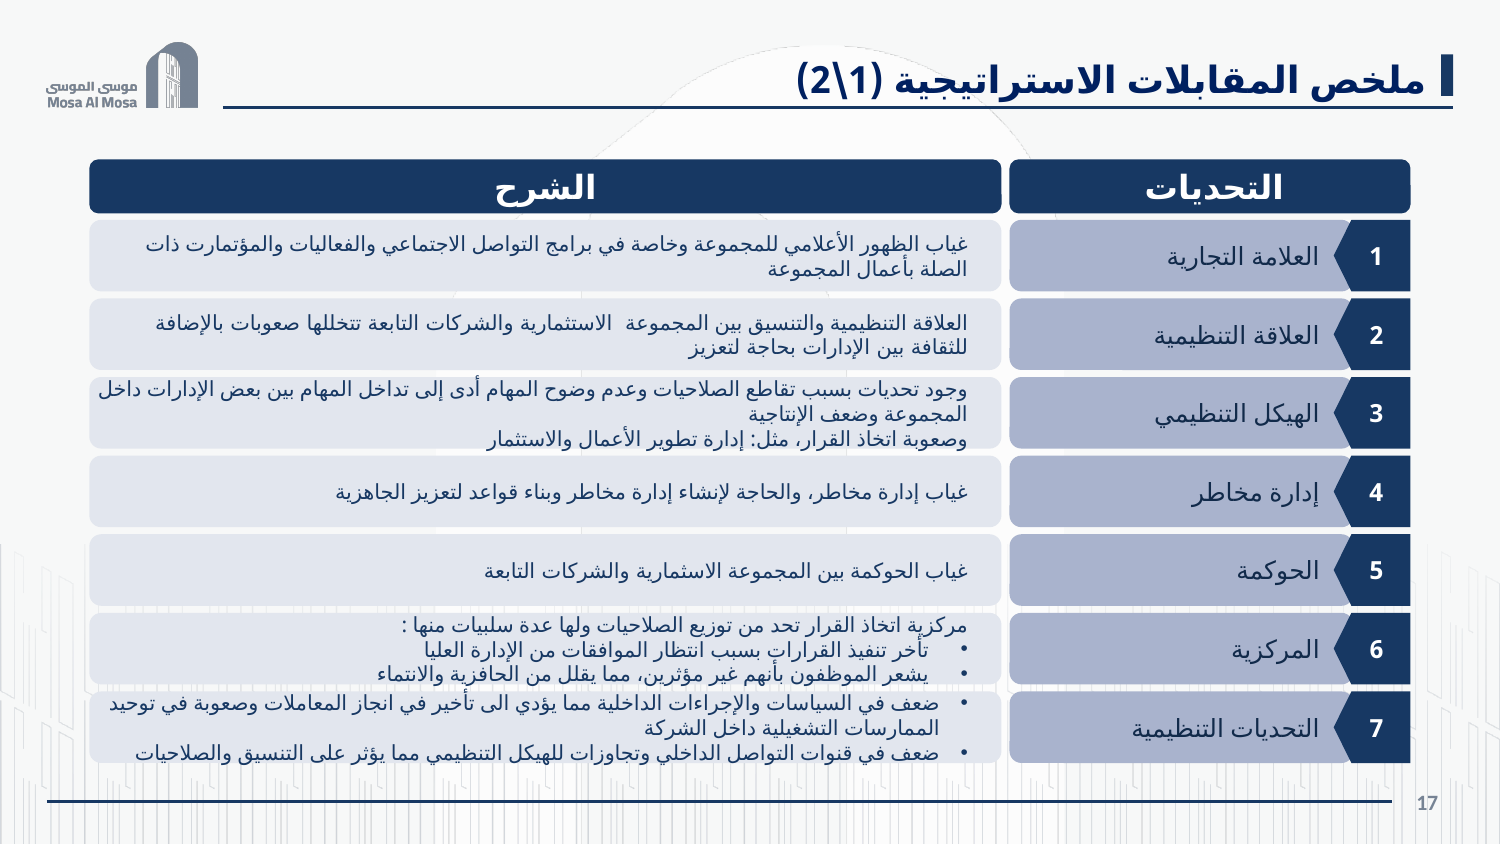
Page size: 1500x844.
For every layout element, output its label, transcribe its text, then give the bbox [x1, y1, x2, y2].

text_box العلاقة التنظيمية [1009, 298, 1349, 371]
text_box وجود تحديات بسبب تقاطع الصلاحيات وعدم وضوح المهام أدى إلى تداخل المهام بين بعض الإدارات داخل المجموعة وضعف الإنتاجية وصعوبة اتخاذ القرار، مثل: إدارة تطوير الأعمال والاستثمار [89, 377, 1002, 449]
text_box إدارة مخاطر [1009, 455, 1349, 528]
picture [46, 42, 198, 108]
text_box 1 [1333, 219, 1411, 292]
text_box غياب الظهور الأعلامي للمجموعة وخاصة في برامج التواصل الاجتماعي والفعاليات والمؤتمارت ذات الصلة بأعمال المجموعة [89, 219, 1002, 292]
text_box غياب إدارة مخاطر، والحاجة لإنشاء إدارة مخاطر وبناء قواعد لتعزيز الجاهزية [89, 455, 1002, 528]
text_box [1441, 54, 1454, 96]
text_box الشرح [89, 159, 1002, 214]
text_box 6 [1333, 612, 1411, 685]
text_box الحوكمة [1009, 534, 1349, 606]
text_box 5 [1333, 534, 1411, 606]
text_box 2 [1333, 298, 1411, 371]
slide_number 17 [1368, 783, 1454, 821]
text_box 3 [1333, 377, 1411, 449]
text_box ضعف في السياسات والإجراءات الداخلية مما يؤدي الى تأخير في انجاز المعاملات وصعوبة في توحيد الممارسات التشغيلية داخل الشركة ضعف في قنوات التواصل الداخلي وتجاوزات للهيكل التنظيمي مما يؤثر على التنسيق والصلاحيات [89, 691, 1002, 764]
text_box الهيكل التنظيمي [1009, 377, 1349, 449]
text_box التحديات [1009, 159, 1411, 214]
text_box 7 [1333, 691, 1411, 764]
text_box العلاقة التنظيمية والتنسيق بين المجموعة الاستثمارية والشركات التابعة تتخللها صعوبات بالإضافة للثقافة بين الإدارات بحاجة لتعزيز [89, 298, 1002, 371]
text_box ملخص المقابلات الاستراتيجية (1\2) [662, 56, 1441, 94]
text_box 4 [1333, 455, 1411, 528]
picture [436, 45, 1064, 106]
text_box التحديات التنظيمية [1009, 691, 1349, 764]
text_box المركزية [1009, 612, 1349, 685]
text_box العلامة التجارية [1009, 219, 1349, 292]
picture [0, 109, 1500, 844]
text_box مركزية اتخاذ القرار تحد من توزيع الصلاحيات ولها عدة سلبيات منها : تأخر تنفيذ القرارات بسبب انتظار الموافقات من الإدارة العليا يشعر الموظفون بأنهم غير مؤثرين، مما يقلل من الحافزية والانتماء [89, 612, 1002, 685]
text_box غياب الحوكمة بين المجموعة الاسثمارية والشركات التابعة [89, 534, 1002, 606]
